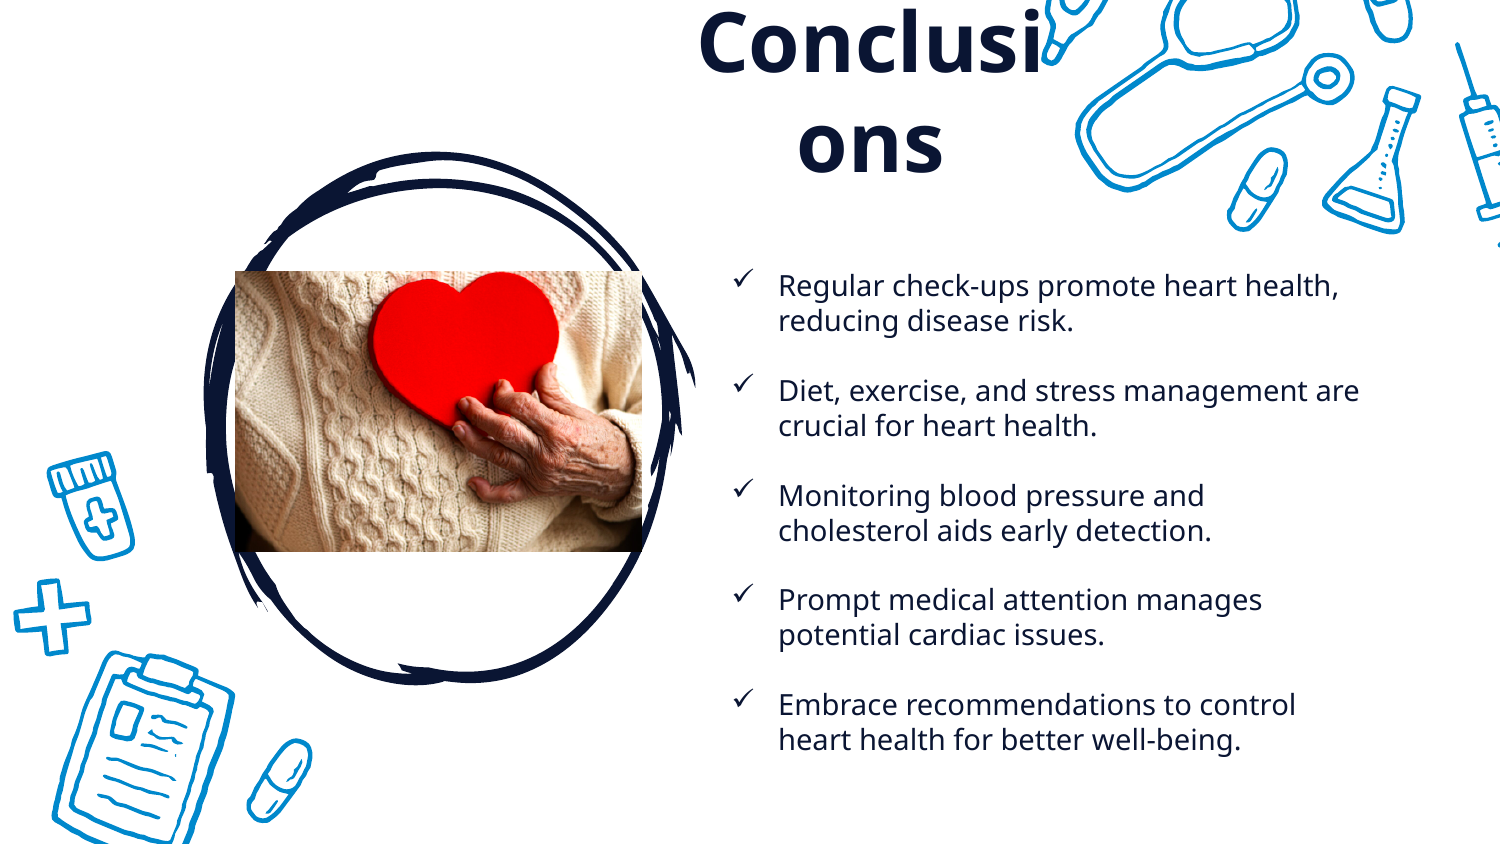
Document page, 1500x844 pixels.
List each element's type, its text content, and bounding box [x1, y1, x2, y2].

subtitle Regular check-ups promote heart health, reducing disease risk. Diet, exercise, and stress management are crucial for heart health. Monitoring blood pressure and cholesterol aids early detection. Prompt medical attention manages potential cardiac issues. Embrace recommendations to control heart health for better well-being. [716, 252, 1379, 772]
text_box [246, 151, 639, 269]
text_box [203, 294, 229, 541]
text_box [647, 283, 696, 539]
picture [234, 271, 642, 553]
text_box [244, 561, 637, 686]
title Conclusions [667, 94, 1074, 204]
text_box [235, 560, 268, 612]
